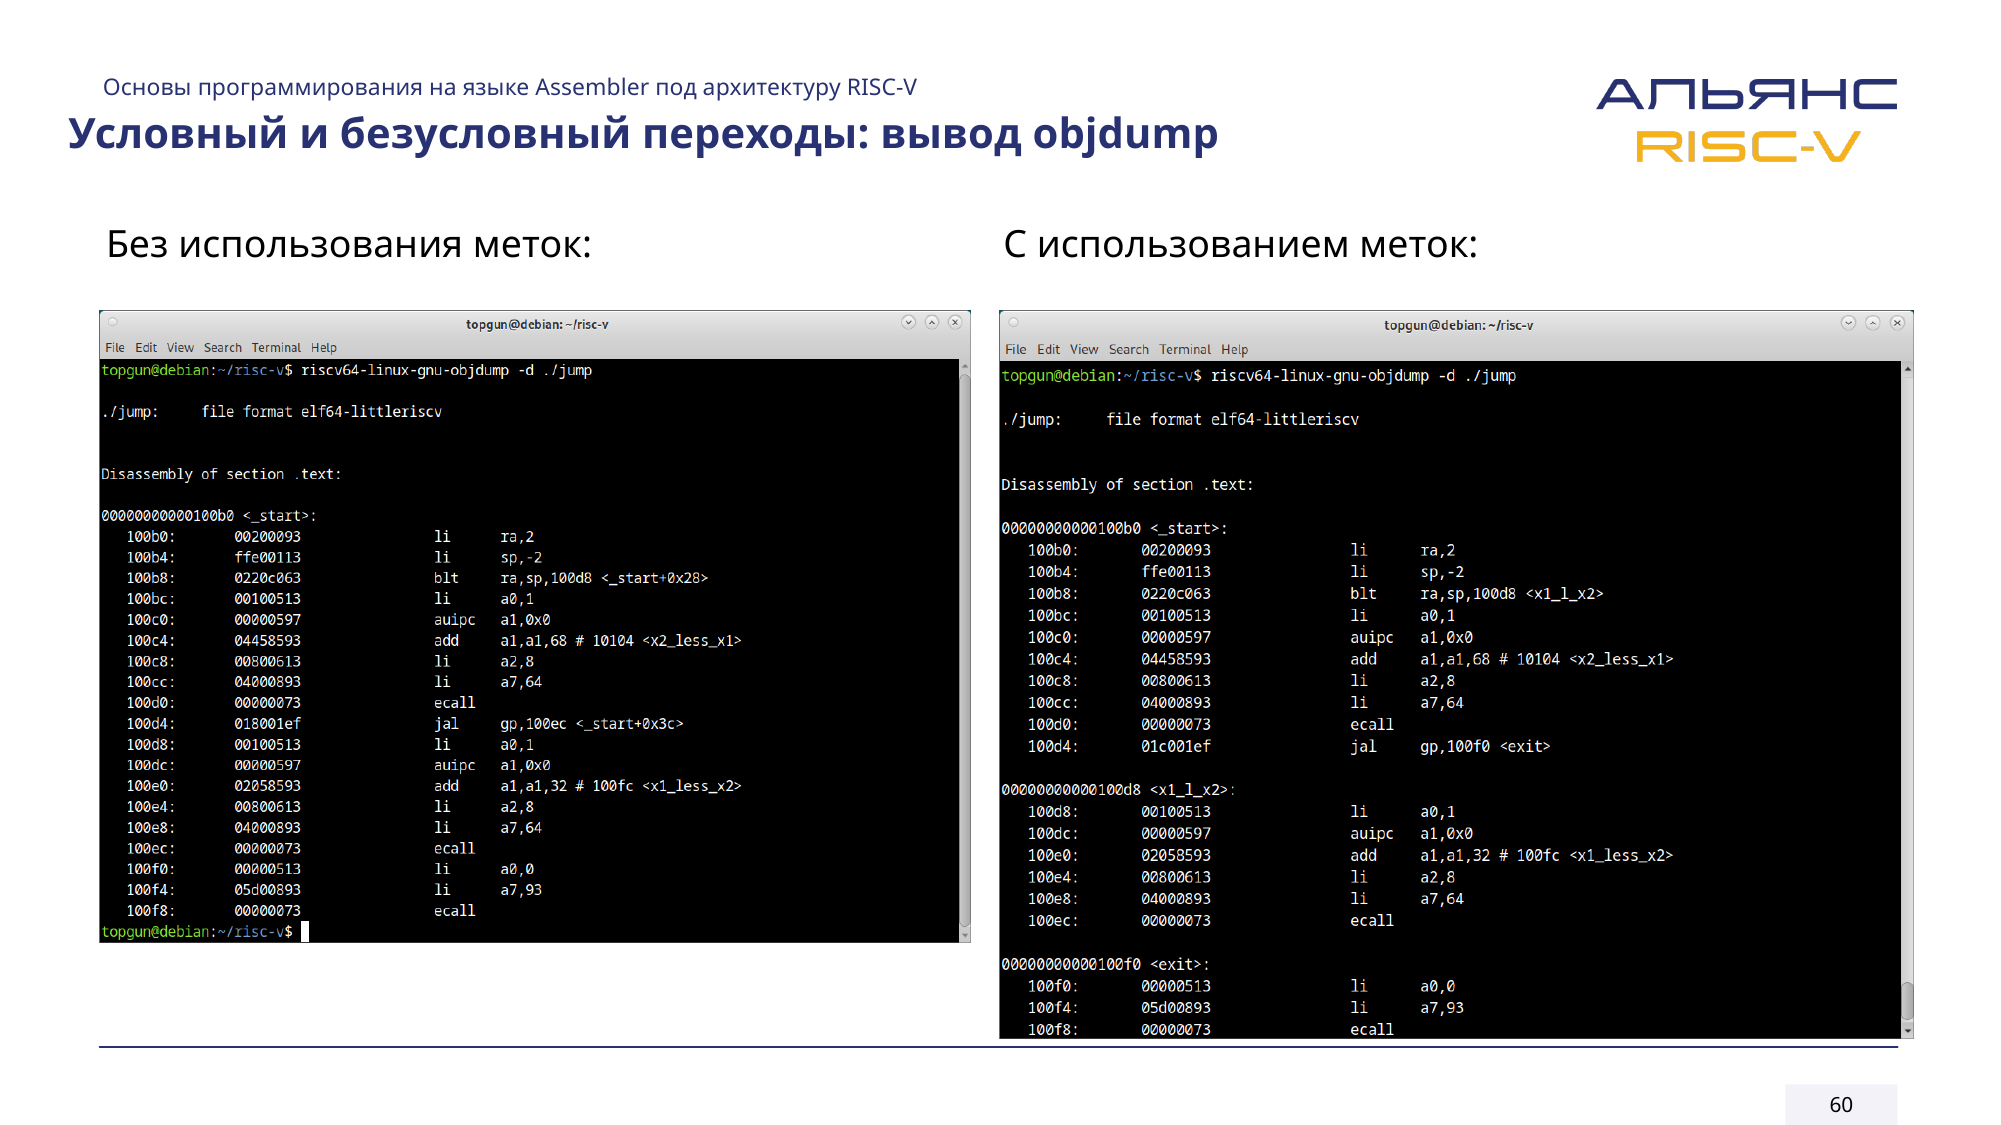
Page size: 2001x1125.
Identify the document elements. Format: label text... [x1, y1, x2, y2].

text_box С использованием меток: [988, 212, 1494, 273]
picture [99, 310, 971, 944]
text_box 60 [1785, 1084, 1898, 1125]
text_box Условный и безусловный переходы: вывод objdump [53, 99, 1234, 165]
text_box Без использования меток: [91, 212, 608, 273]
picture [999, 310, 1914, 1039]
picture [1595, 79, 1898, 162]
text_box Основы программирования на языке Assembler под архитектуру RISC-V [88, 65, 1624, 108]
